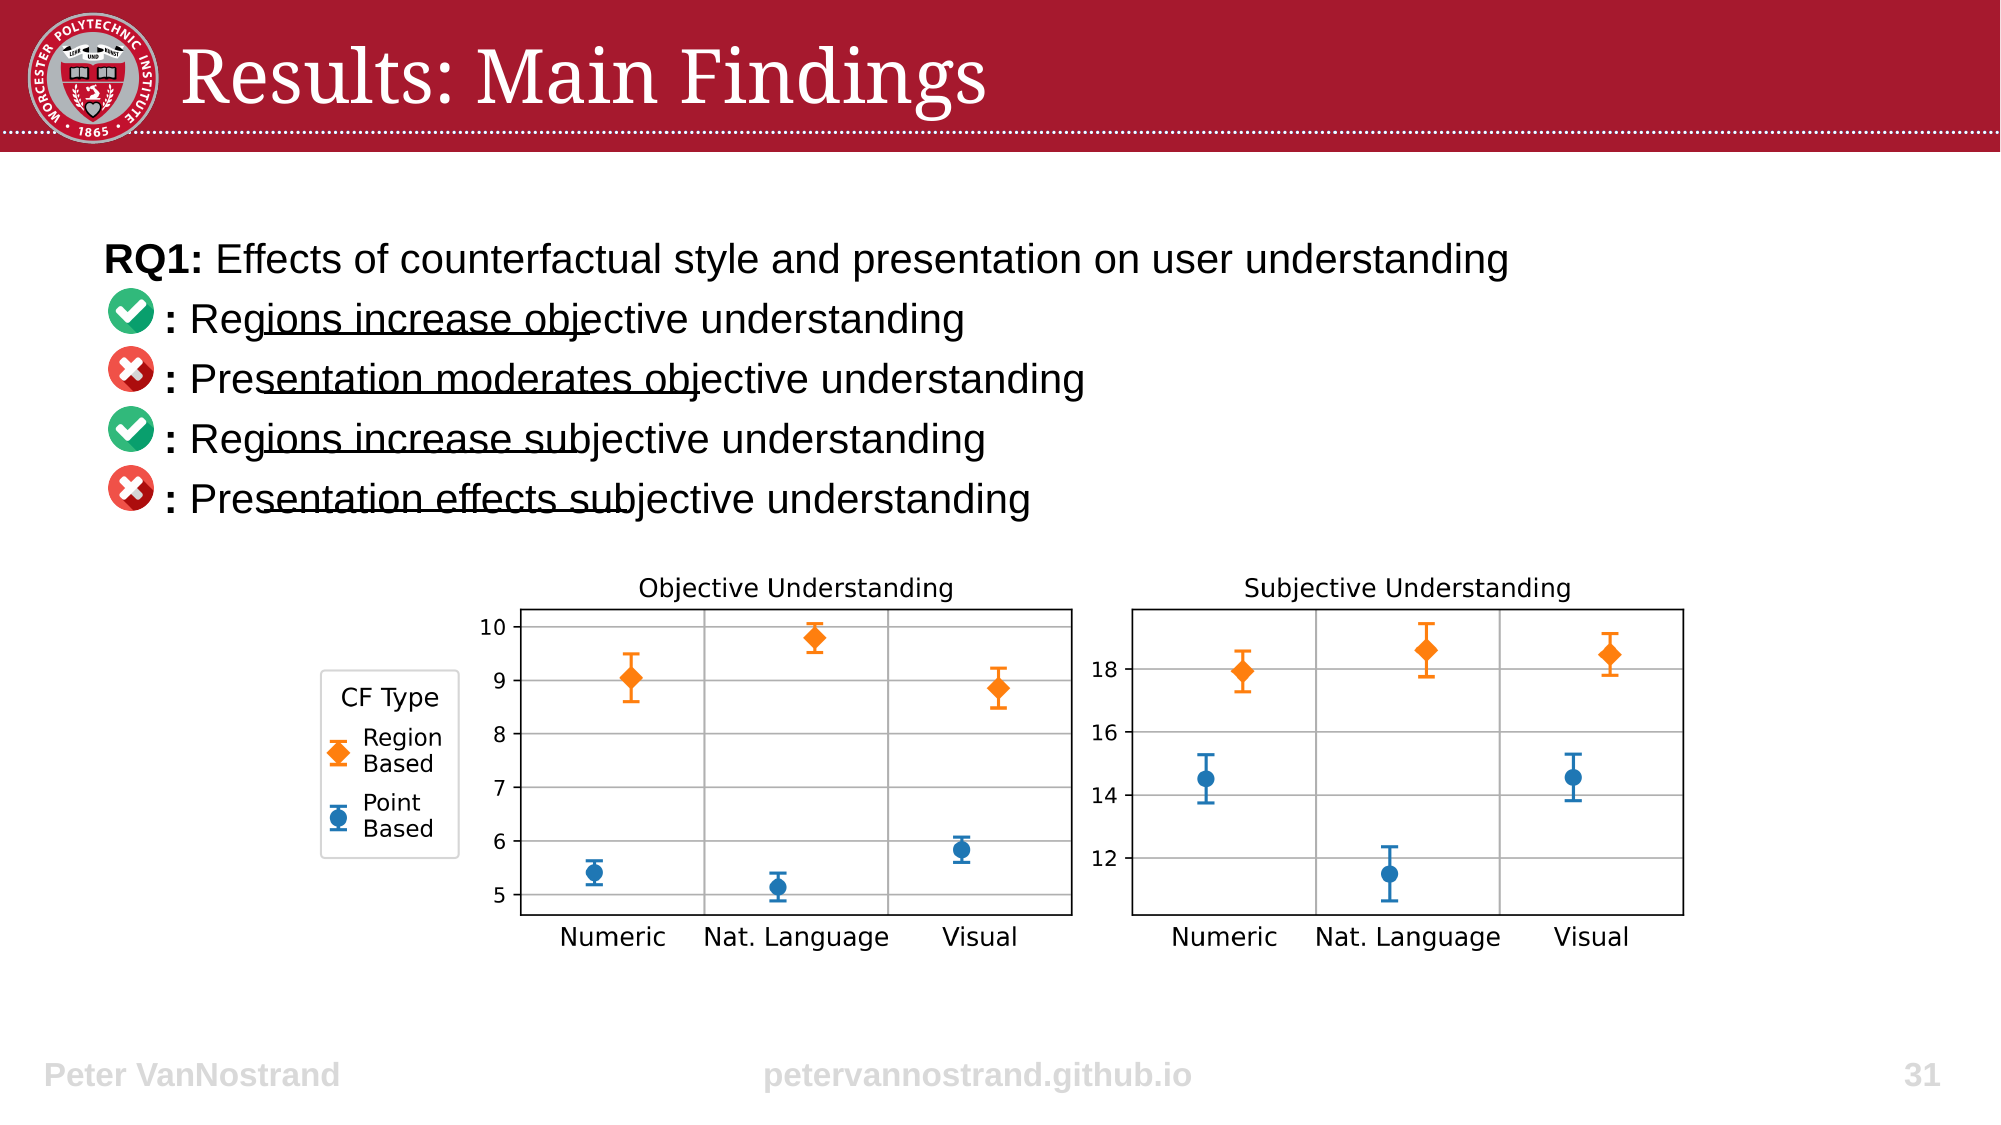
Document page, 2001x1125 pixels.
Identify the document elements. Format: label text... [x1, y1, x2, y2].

title Results: Main Findings [165, 29, 1643, 127]
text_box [108, 288, 154, 346]
picture [0, 0, 2001, 1125]
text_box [108, 346, 154, 511]
footer 31 [1880, 1042, 1957, 1103]
